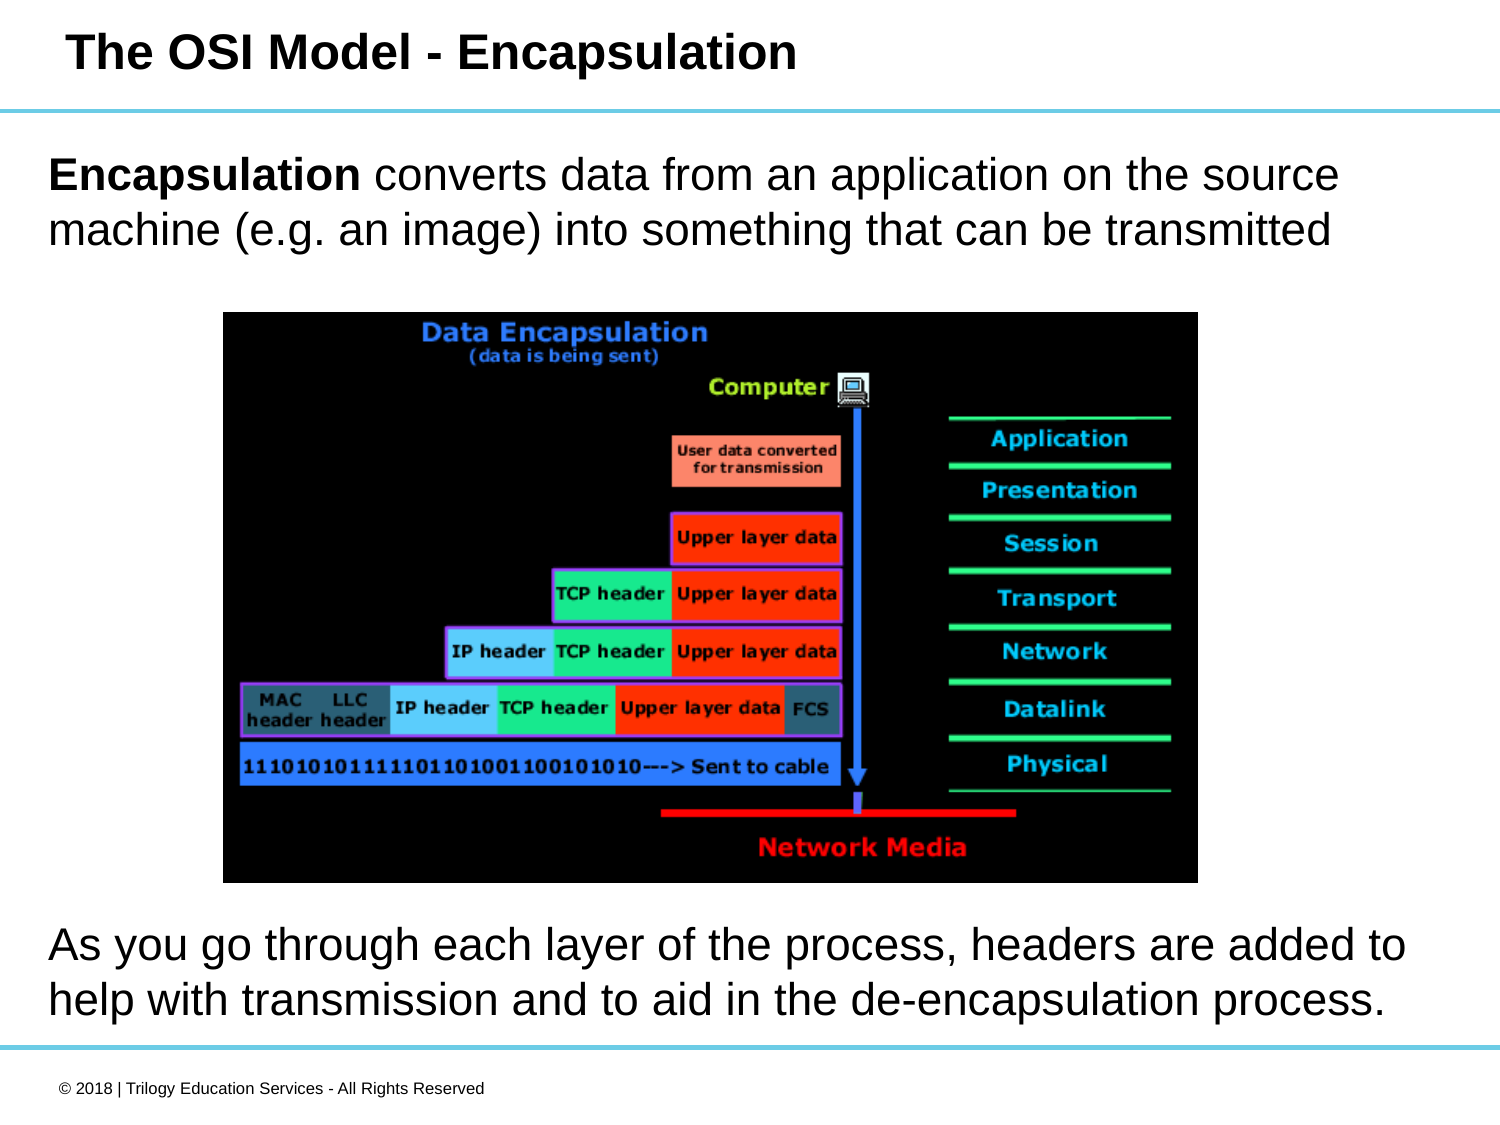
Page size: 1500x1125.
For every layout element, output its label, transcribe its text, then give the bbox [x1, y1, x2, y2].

text_box Encapsulation converts data from an application on the source machine (e.g. an image) into something that can be transmitted As you go through each layer of the process, headers are added to help with transmission and to aid in the de-encapsulation process. [33, 137, 1475, 938]
title The OSI Model - Encapsulation [50, 0, 1288, 108]
picture [223, 312, 1198, 883]
